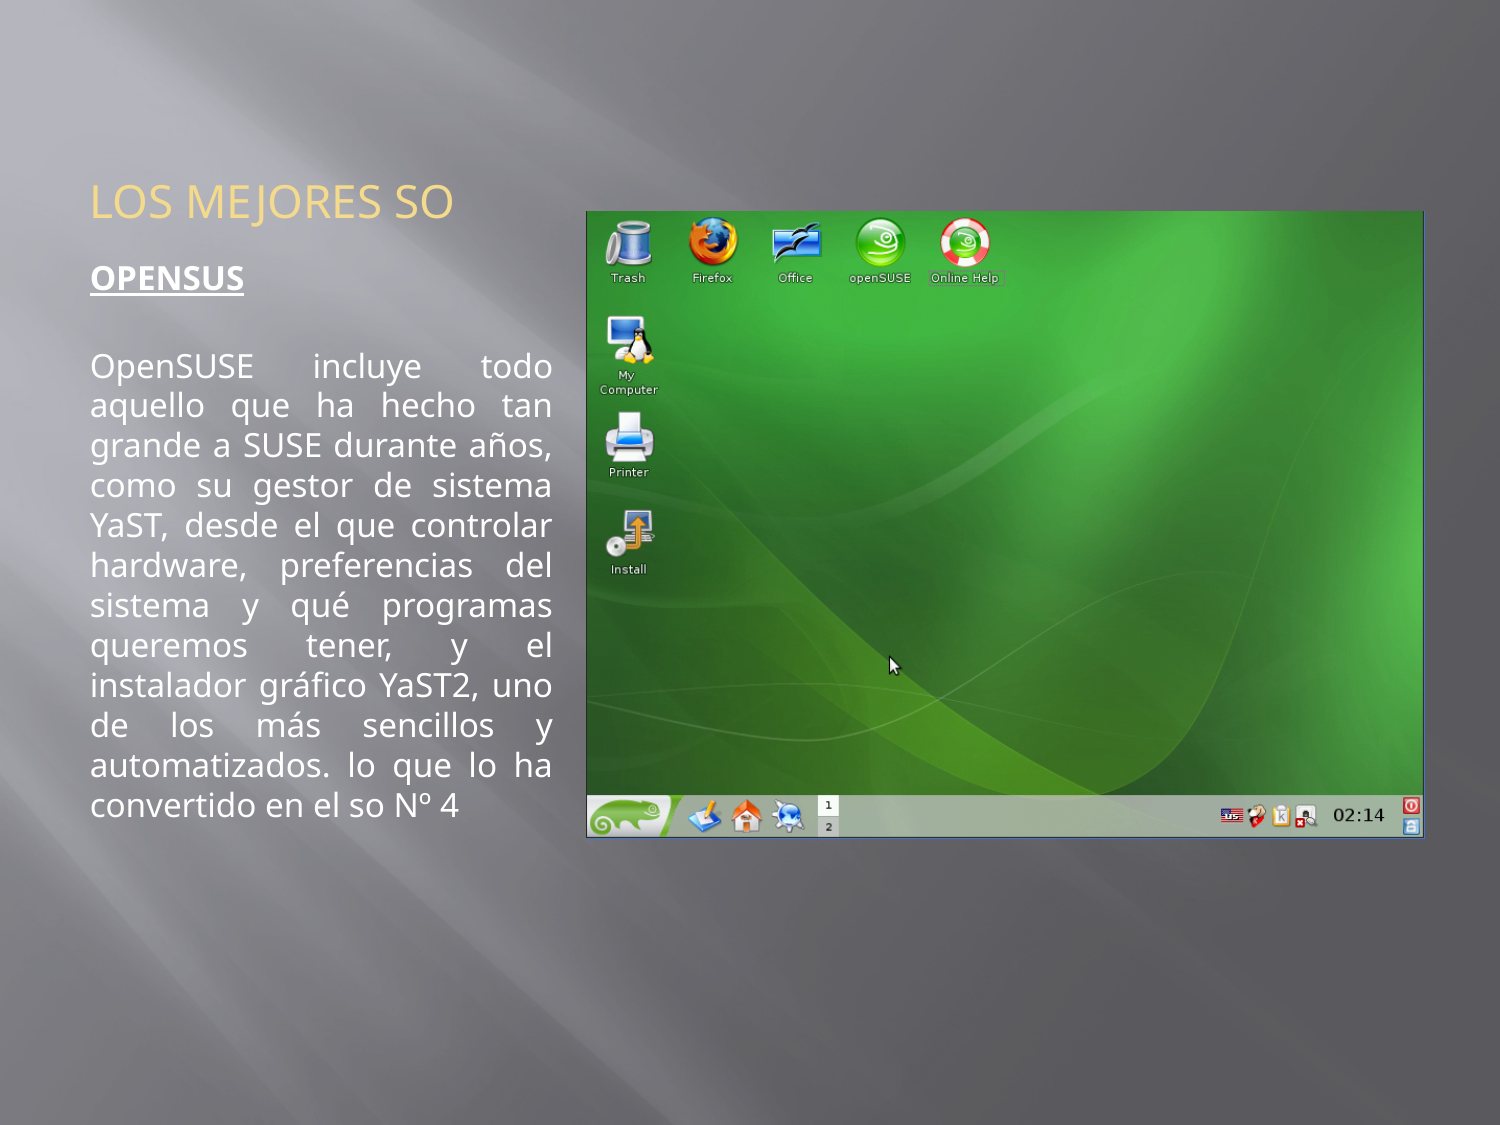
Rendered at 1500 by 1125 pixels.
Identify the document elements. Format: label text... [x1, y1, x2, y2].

title LOS MEJORES SO [75, 44, 569, 236]
list OPENSUS OpenSUSE incluye todo aquello que ha hecho tan grande a SUSE durante años, como su gestor de sistema YaST, desde el que controlar hardware, preferencias del sistema y qué programas queremos tener, y el instalador gráfico YaST2, uno de los más sencillos y automatizados. lo que lo ha convertido en el so Nº 4 [75, 249, 569, 1005]
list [586, 210, 1426, 839]
